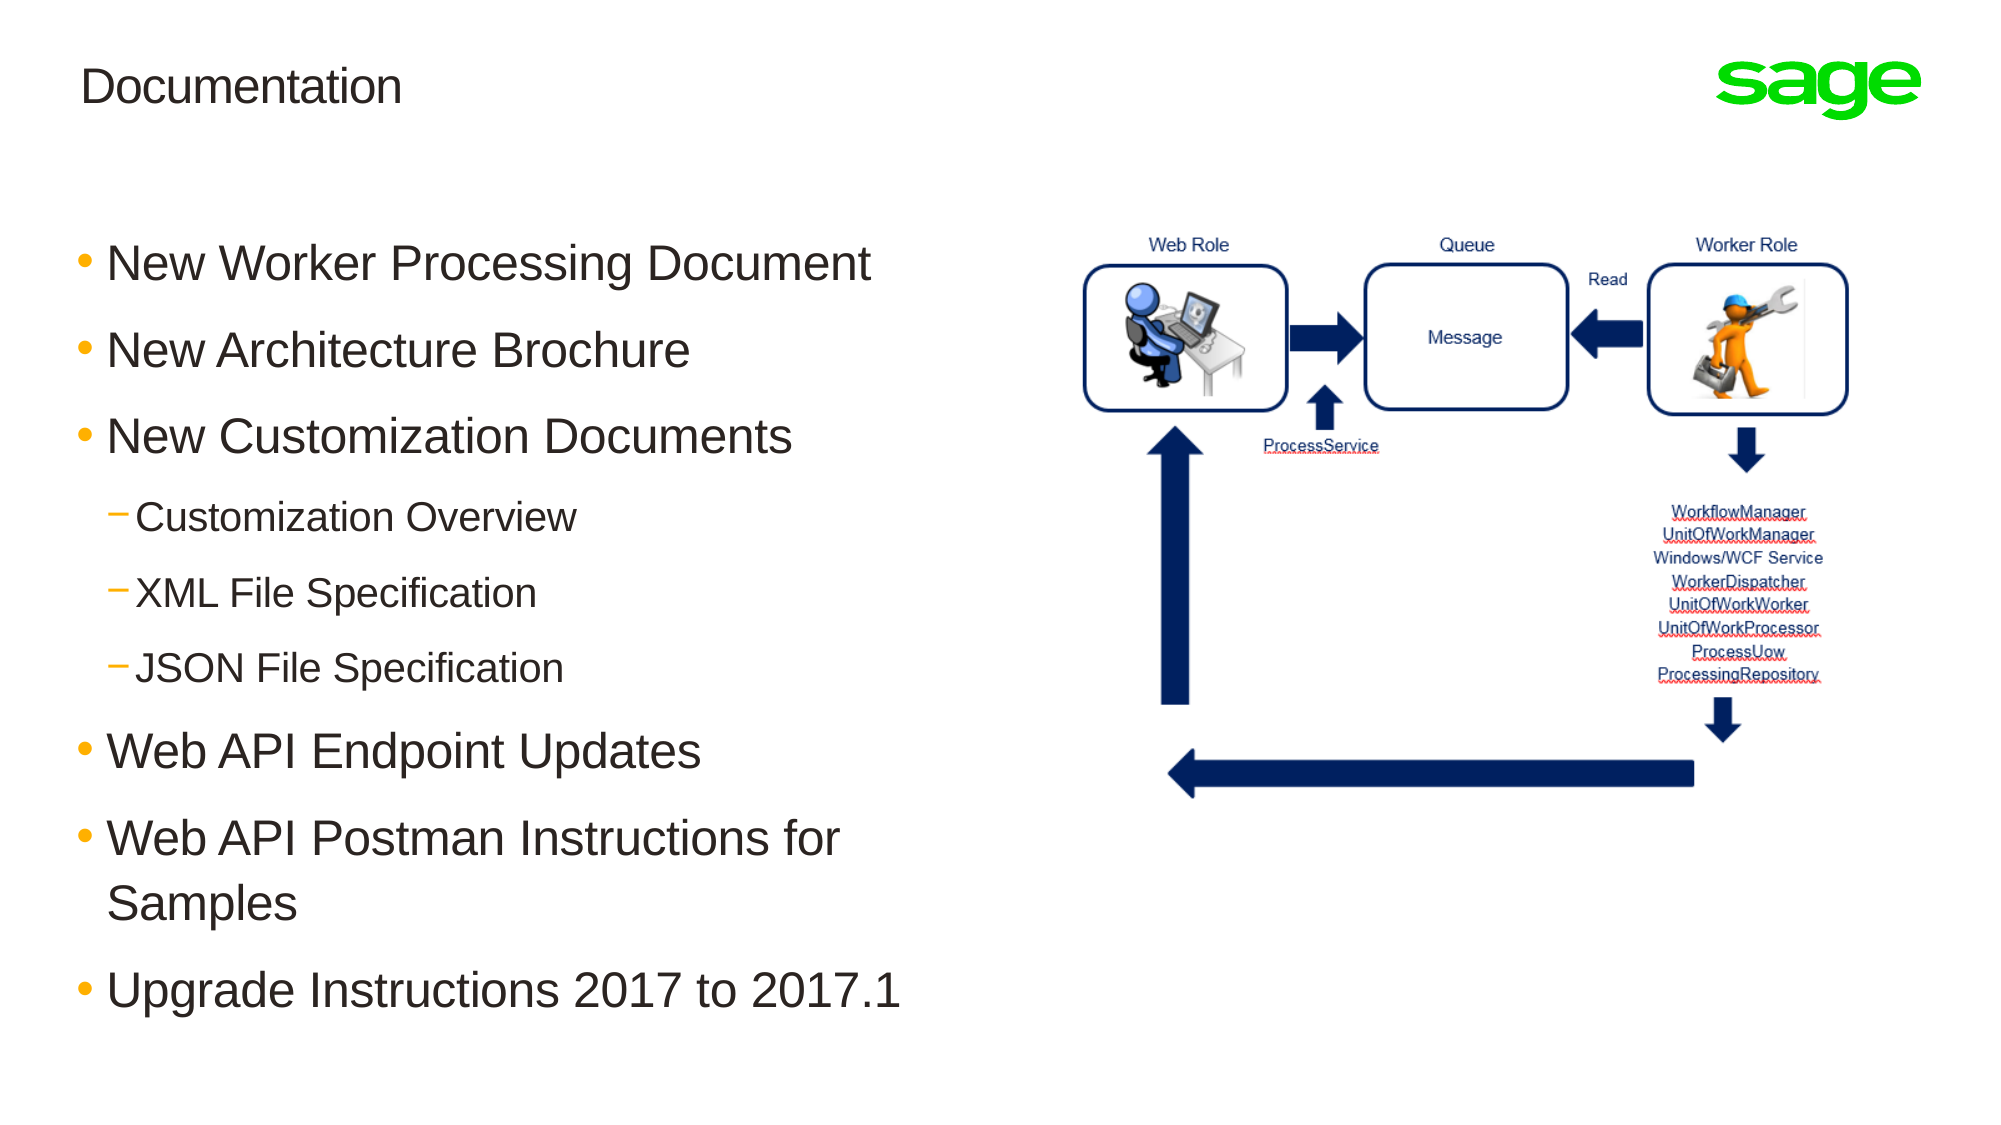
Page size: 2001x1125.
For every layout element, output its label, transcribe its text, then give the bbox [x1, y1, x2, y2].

title Documentation [80, 60, 1704, 225]
picture [1067, 224, 1864, 821]
list New Worker Processing Document New Architecture Brochure New Customization Documents Customization Overview XML File Specification JSON File Specification Web API Endpoint Updates Web API Postman Instructions for Samples Upgrade Instructions 2017 to 2017.1 [76, 224, 971, 1046]
